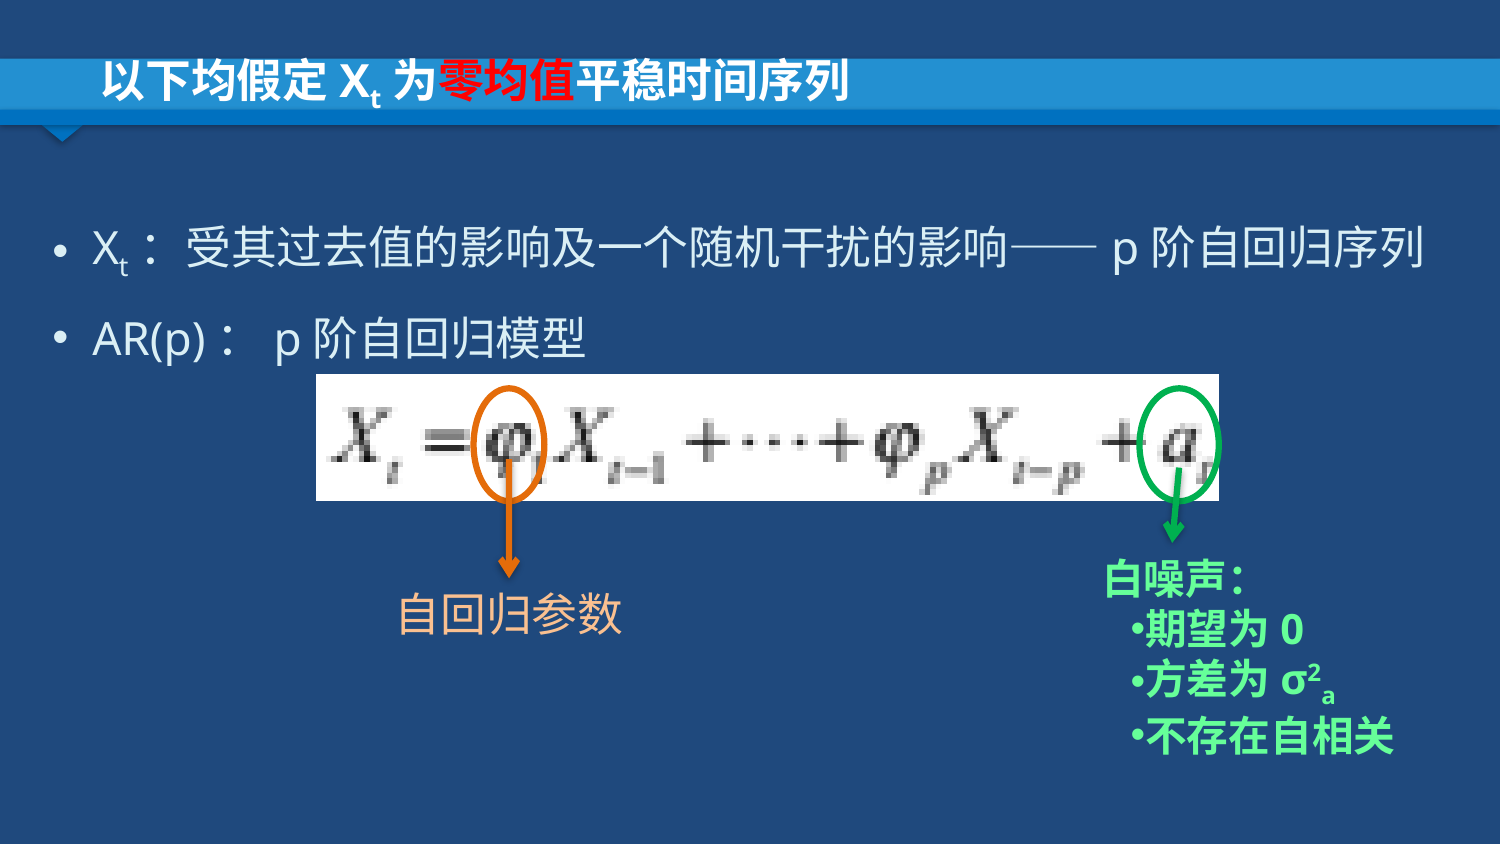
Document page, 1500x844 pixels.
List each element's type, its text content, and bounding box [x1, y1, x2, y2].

text_box 白噪声： 期望为0 方差为σ2a 不存在自相关 [1094, 545, 1500, 767]
text_box 自回归参数 [387, 578, 632, 649]
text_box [315, 374, 1219, 502]
title 以下均假定Xt为零均值平稳时间序列 [63, 54, 1414, 112]
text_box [1171, 500, 1180, 544]
text_box Xt：受其过去值的影响及一个随机干扰的影响——p阶自回归序列 AR(p)：p阶自回归模型 [44, 180, 1478, 455]
